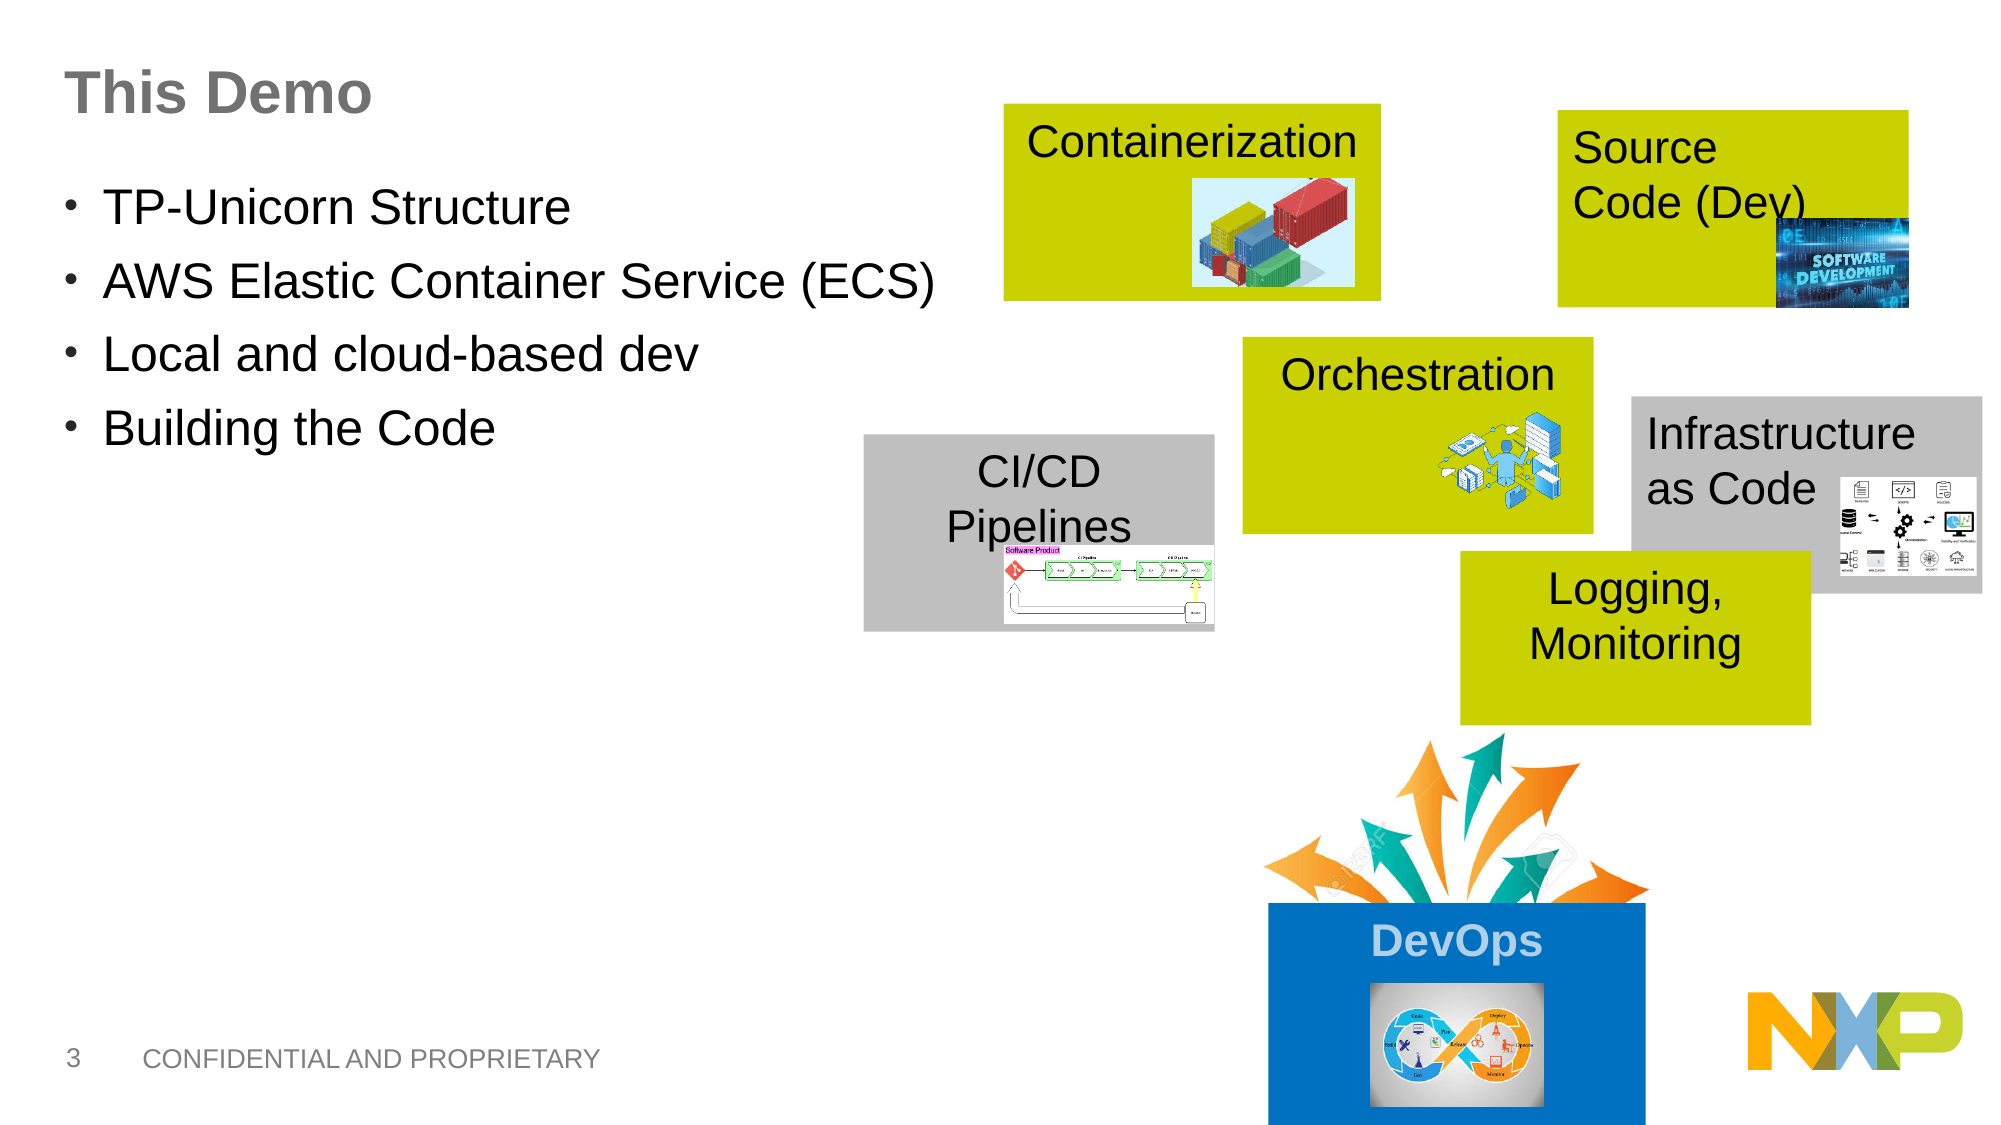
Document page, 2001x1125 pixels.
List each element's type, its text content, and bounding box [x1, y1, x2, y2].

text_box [1242, 336, 1594, 535]
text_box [863, 434, 1215, 632]
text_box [1557, 109, 1909, 308]
list TP-Unicorn Structure AWS Elastic Container Service (ECS) Local and cloud-based dev Building the Code [49, 167, 1963, 933]
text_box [1250, 711, 1654, 1125]
text_box Logging, Monitoring [1460, 551, 1812, 726]
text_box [1003, 103, 1382, 302]
title This Demo [48, 45, 1963, 154]
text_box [1631, 396, 1983, 594]
